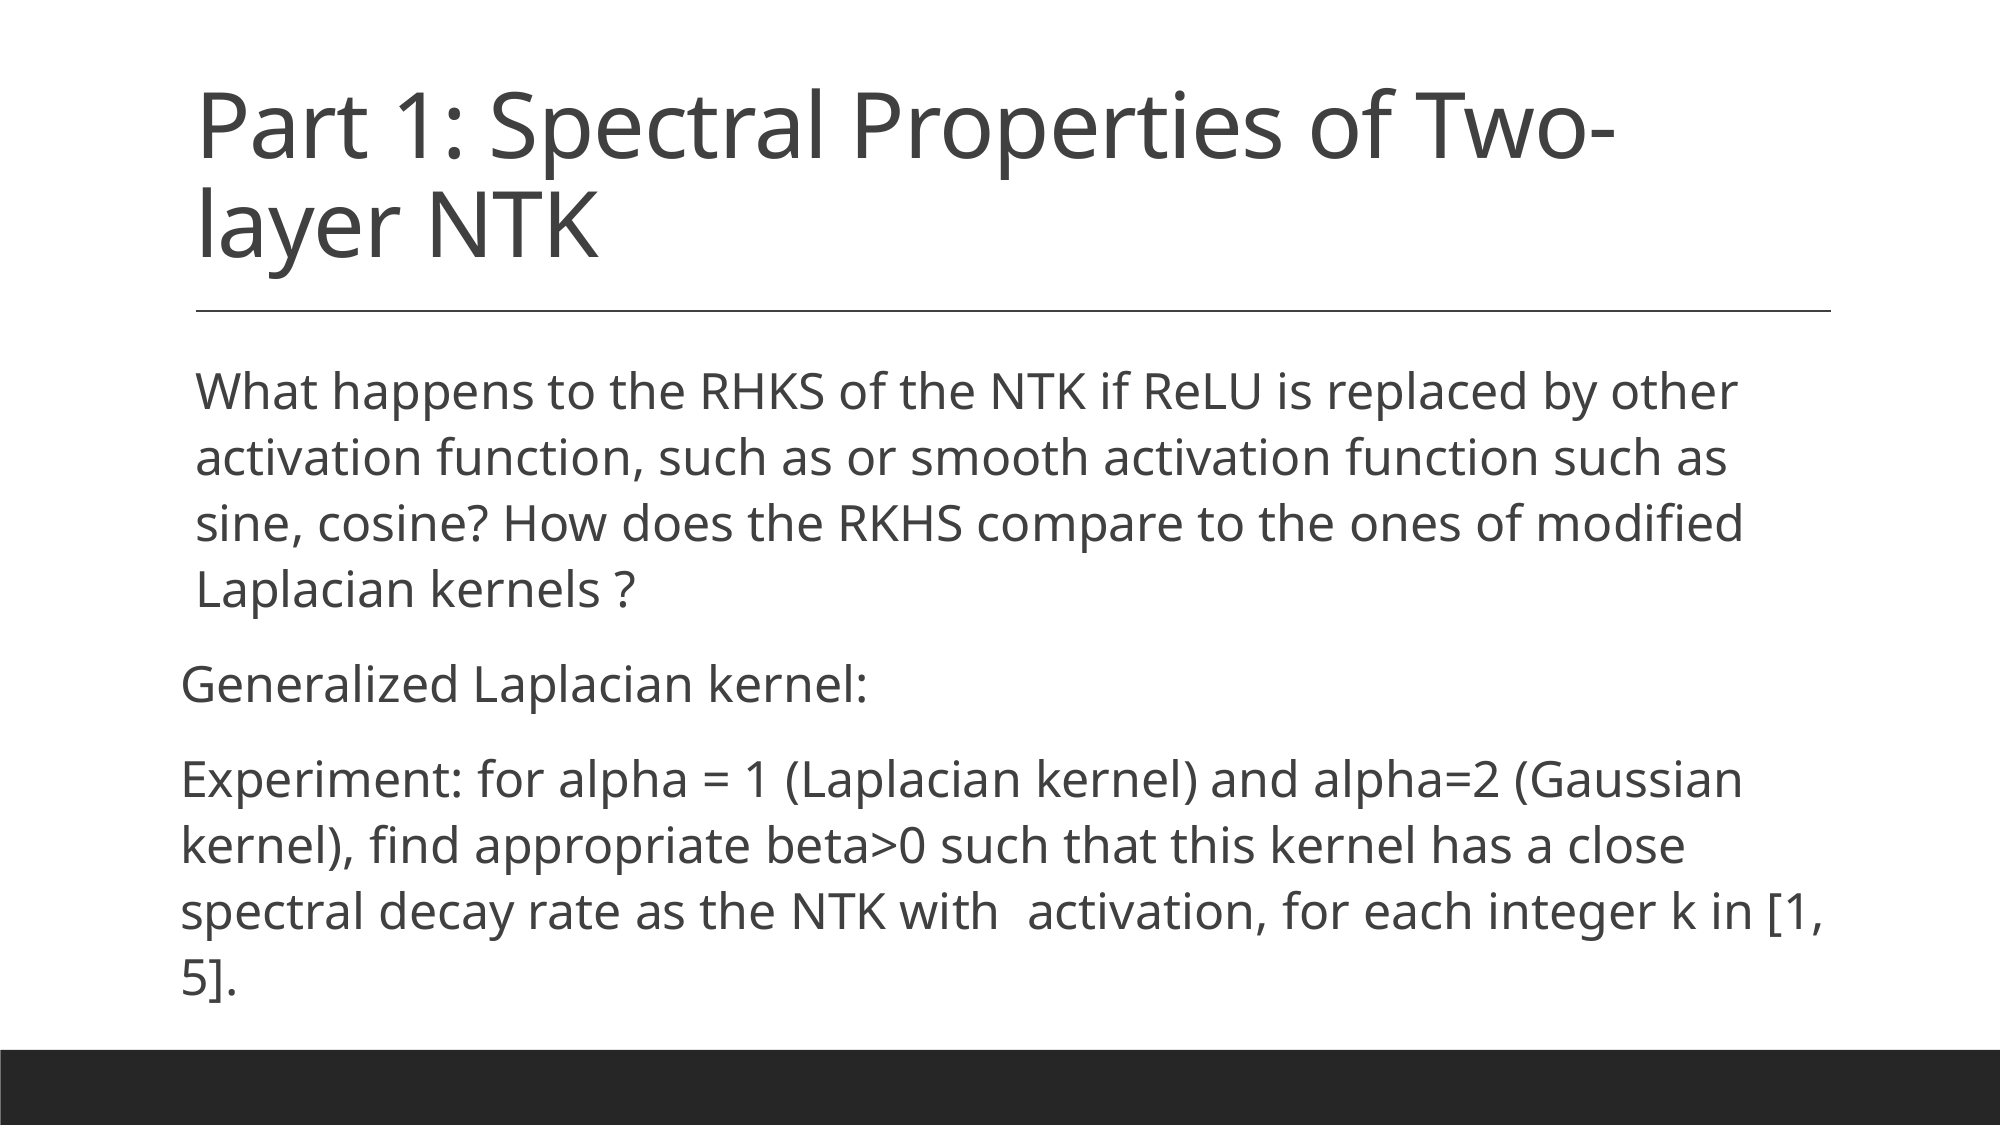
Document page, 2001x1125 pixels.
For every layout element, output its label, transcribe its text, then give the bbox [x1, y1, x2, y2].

title Part 1: Spectral Properties of Two-layer NTK [180, 47, 1830, 285]
